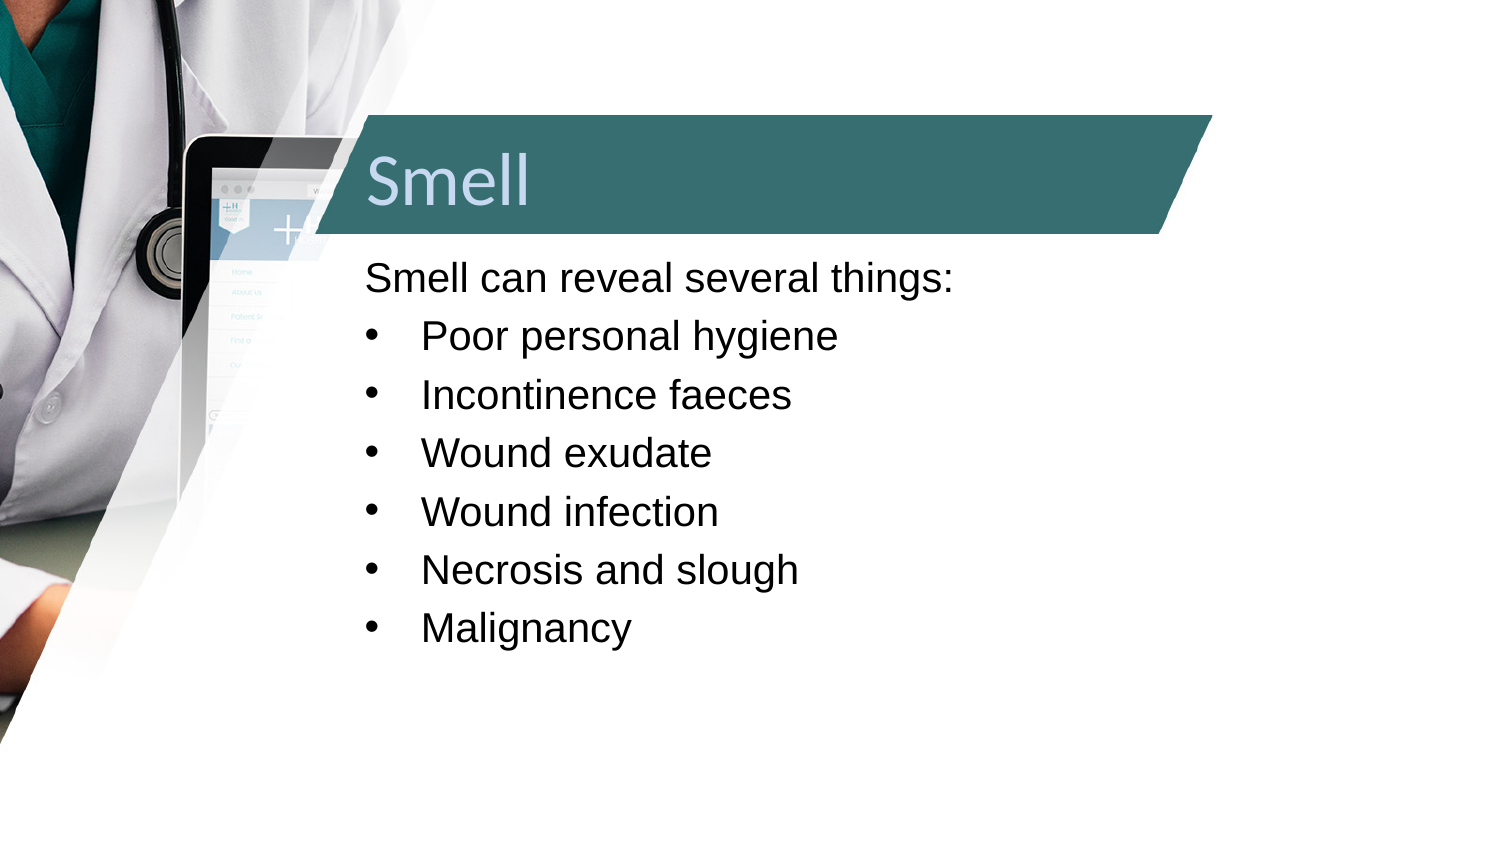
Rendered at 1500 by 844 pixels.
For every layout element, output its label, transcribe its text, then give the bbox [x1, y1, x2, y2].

picture [0, 0, 1500, 844]
title Smell [351, 116, 1423, 236]
list Smell can reveal several things: Poor personal hygiene Incontinence faeces Wound exudate Wound infection Necrosis and slough Malignancy [349, 243, 1425, 783]
